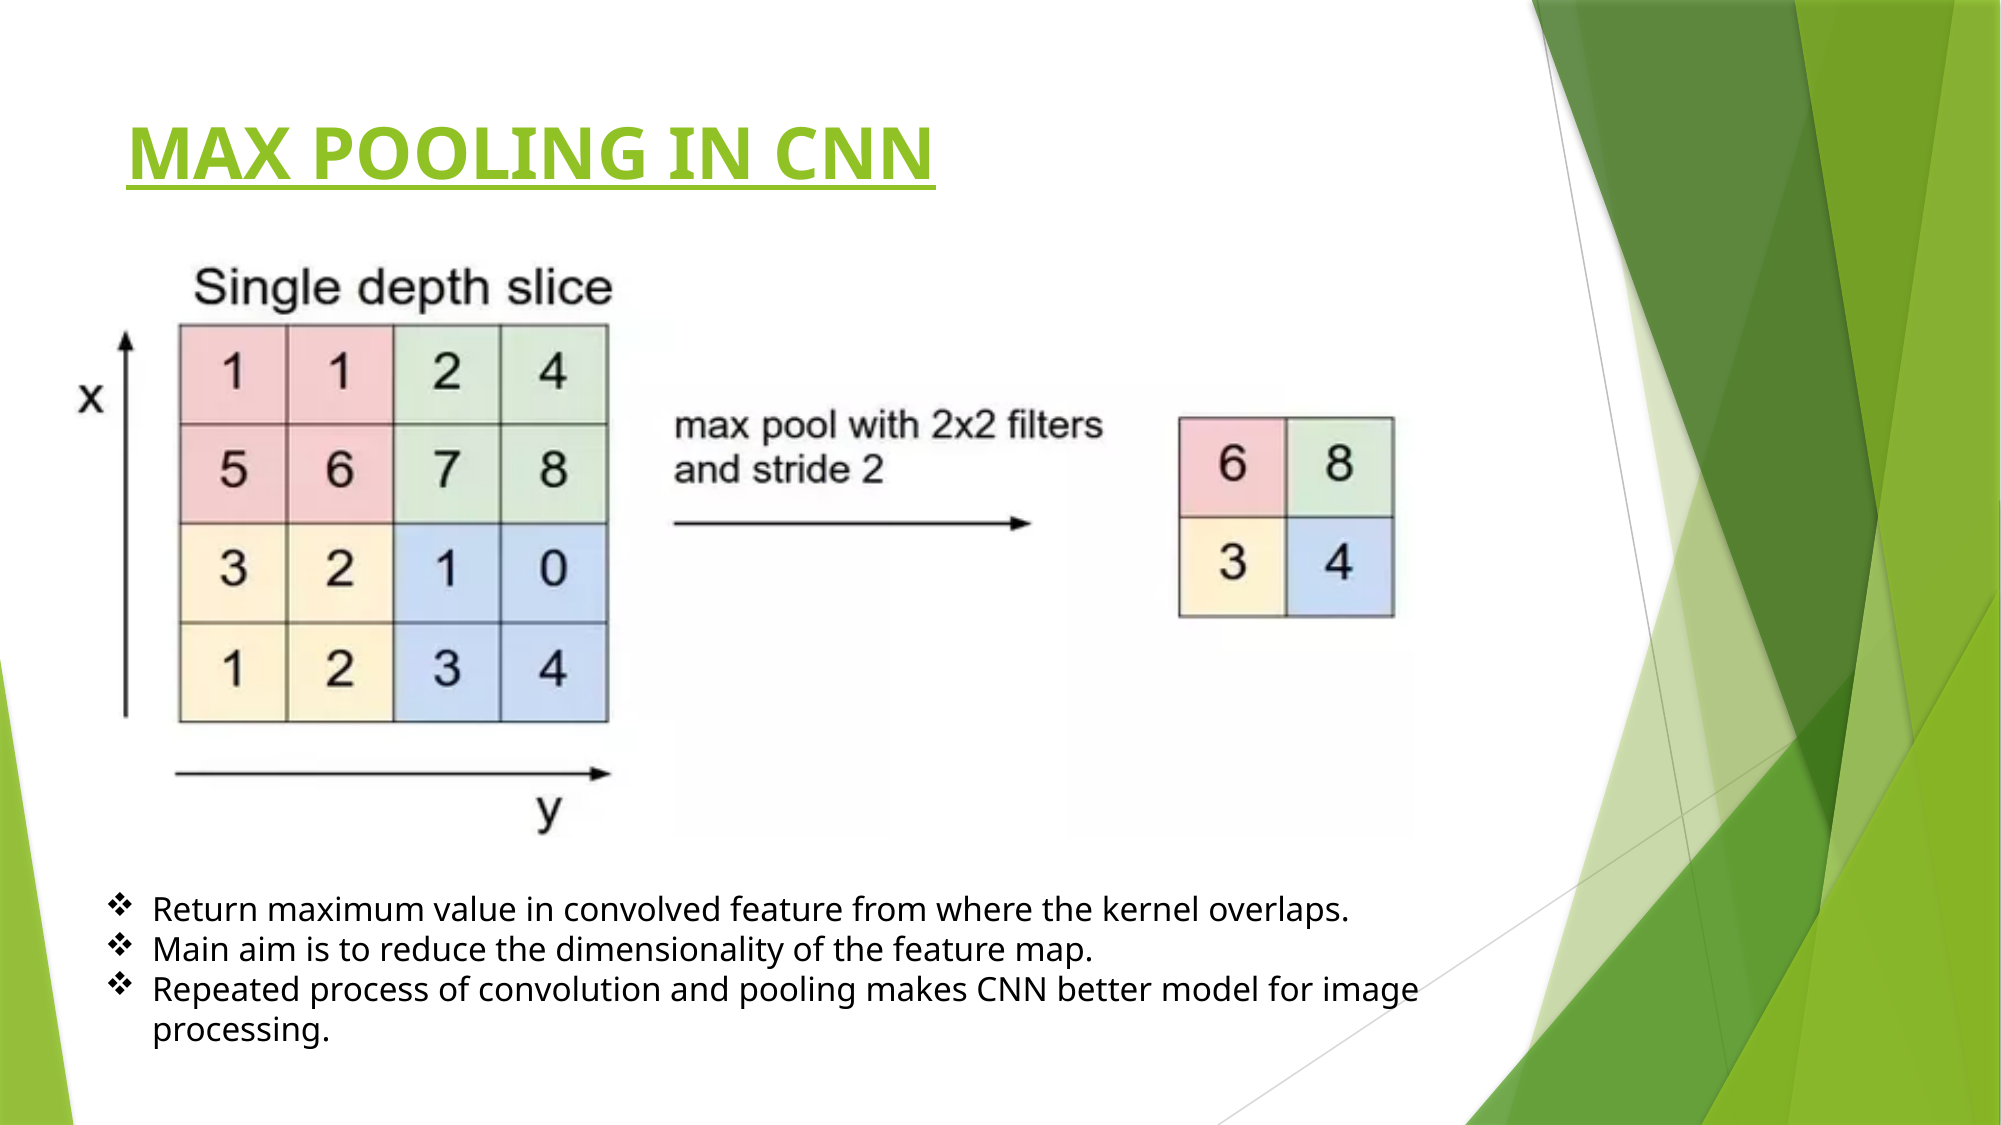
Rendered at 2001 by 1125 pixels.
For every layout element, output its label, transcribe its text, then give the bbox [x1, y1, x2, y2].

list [65, 242, 1414, 841]
title MAX POOLING IN CNN [111, 99, 1522, 202]
text_box Return maximum value in convolved feature from where the kernel overlaps. Main aim is to reduce the dimensionality of the feature map. Repeated process of convolution and pooling makes CNN better model for image processing. [90, 880, 1437, 1056]
